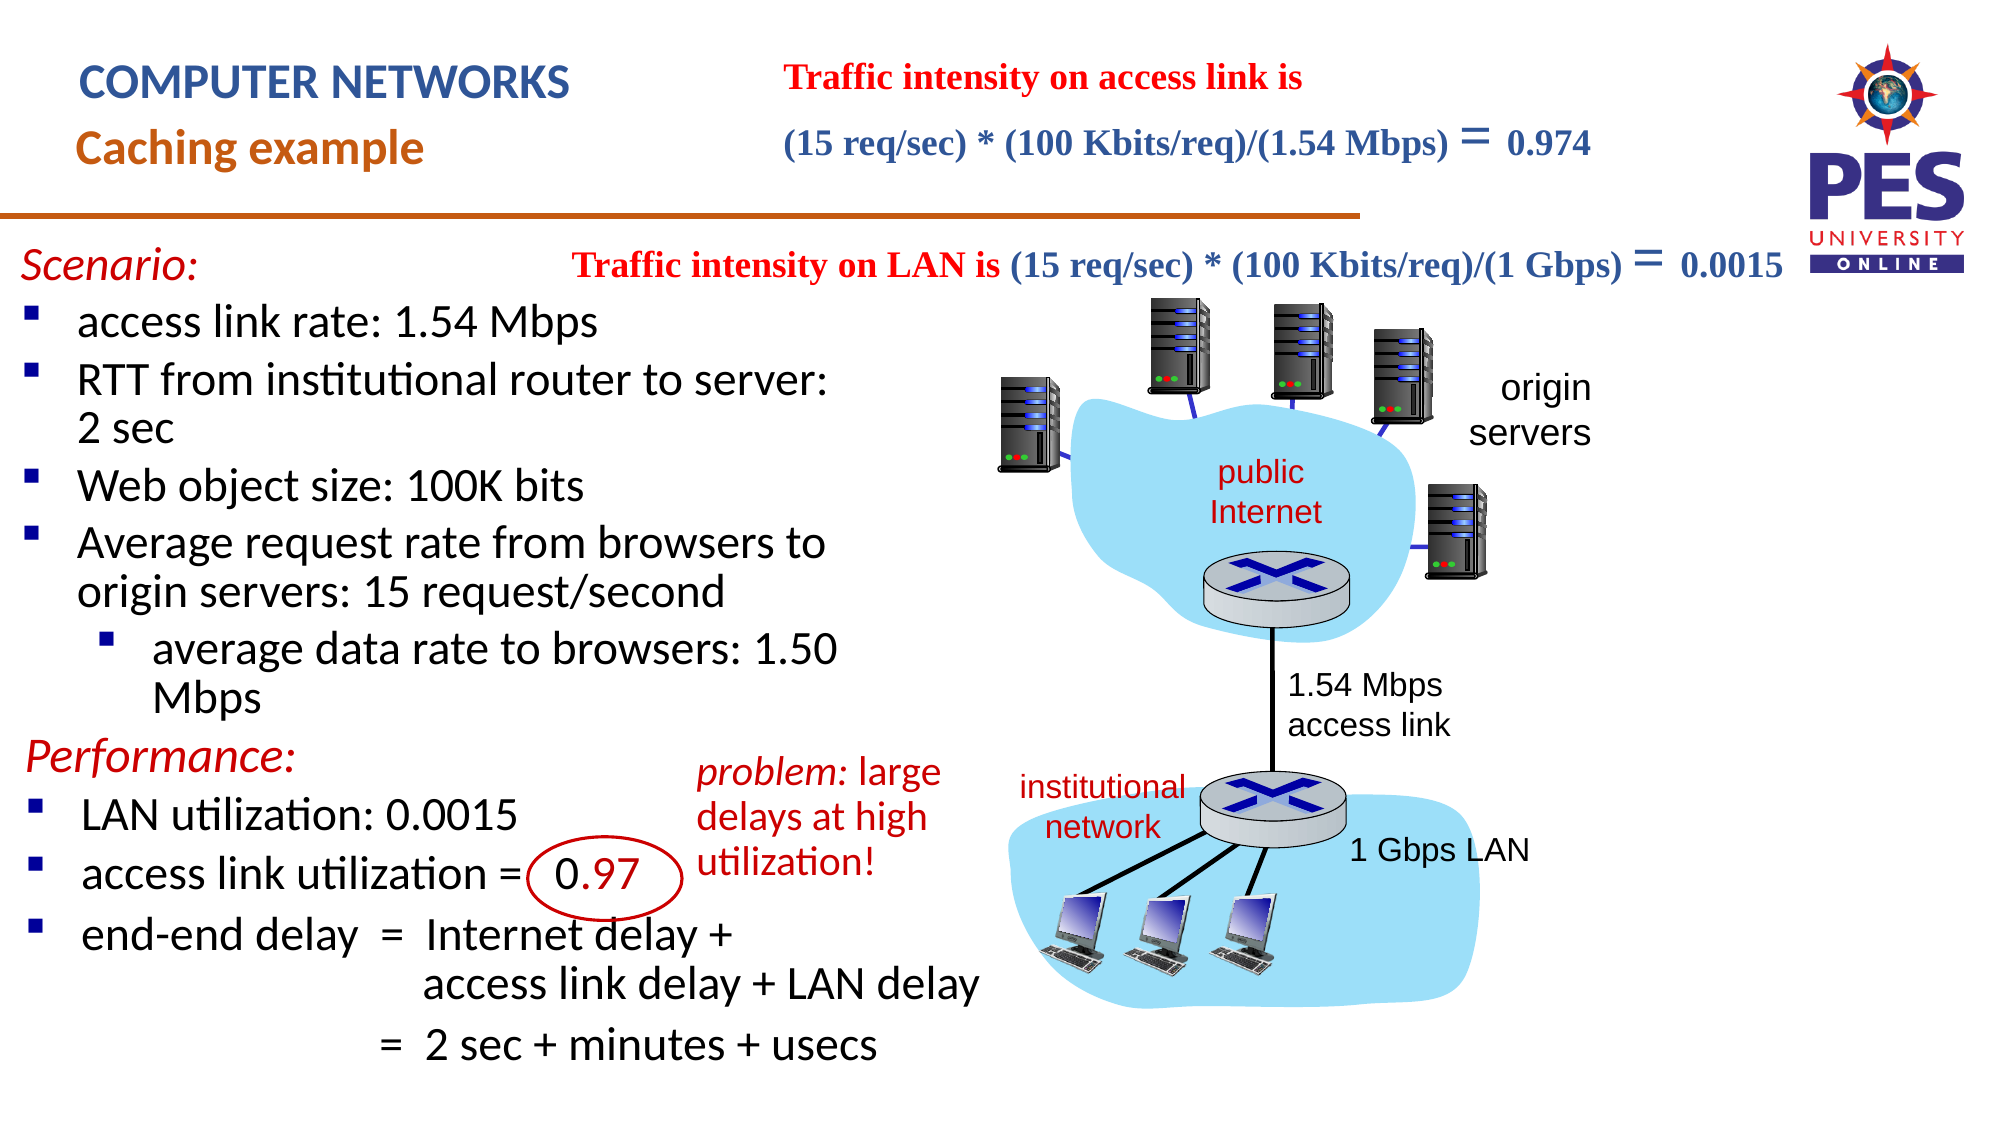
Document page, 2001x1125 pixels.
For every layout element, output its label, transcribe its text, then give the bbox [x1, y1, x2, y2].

text_box COMPUTER NETWORKS [64, 41, 1295, 106]
text_box institutional network [1010, 758, 1202, 853]
text_box origin servers [1453, 355, 1607, 461]
text_box [1070, 398, 1416, 643]
text_box 1 Gbps LAN [1334, 820, 1546, 876]
text_box 1.54 Mbps access link [1272, 655, 1468, 751]
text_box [1203, 551, 1350, 628]
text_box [1425, 484, 1488, 579]
text_box Performance: LAN utilization: 0.0015 access link utilization = 0.97 end-end delay = Internet delay + access link delay + LAN delay = 2 sec + minutes + usecs [9, 723, 1010, 1102]
text_box Scenario: access link rate: 1.54 Mbps RTT from institutional router to server: 2 sec Web object size: 100K bits Average request rate from browsers to origin servers: 15 request/second average data rate to browsers: 1.50 Mbps [5, 234, 861, 648]
text_box Traffic intensity on LAN is (15 req/sec) * (100 Kbits/req)/(1 Gbps) = 0.0015 [556, 211, 1820, 297]
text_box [1106, 891, 1193, 984]
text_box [1200, 771, 1347, 848]
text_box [998, 377, 1061, 472]
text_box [1192, 889, 1279, 982]
text_box Traffic intensity on access link is (15 req/sec) * (100 Kbits/req)/(1.54 Mbps) = 0.974 [768, 44, 1655, 174]
picture [1810, 43, 1965, 273]
text_box public Internet [1185, 442, 1338, 537]
text_box [1010, 848, 1480, 1009]
text_box Caching example [60, 106, 1374, 182]
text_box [1148, 298, 1211, 394]
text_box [1371, 329, 1434, 424]
text_box [1347, 794, 1465, 820]
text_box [1271, 304, 1334, 399]
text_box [1022, 887, 1109, 980]
text_box problem: large delays at high utilization! [679, 742, 998, 893]
text_box [527, 836, 679, 921]
